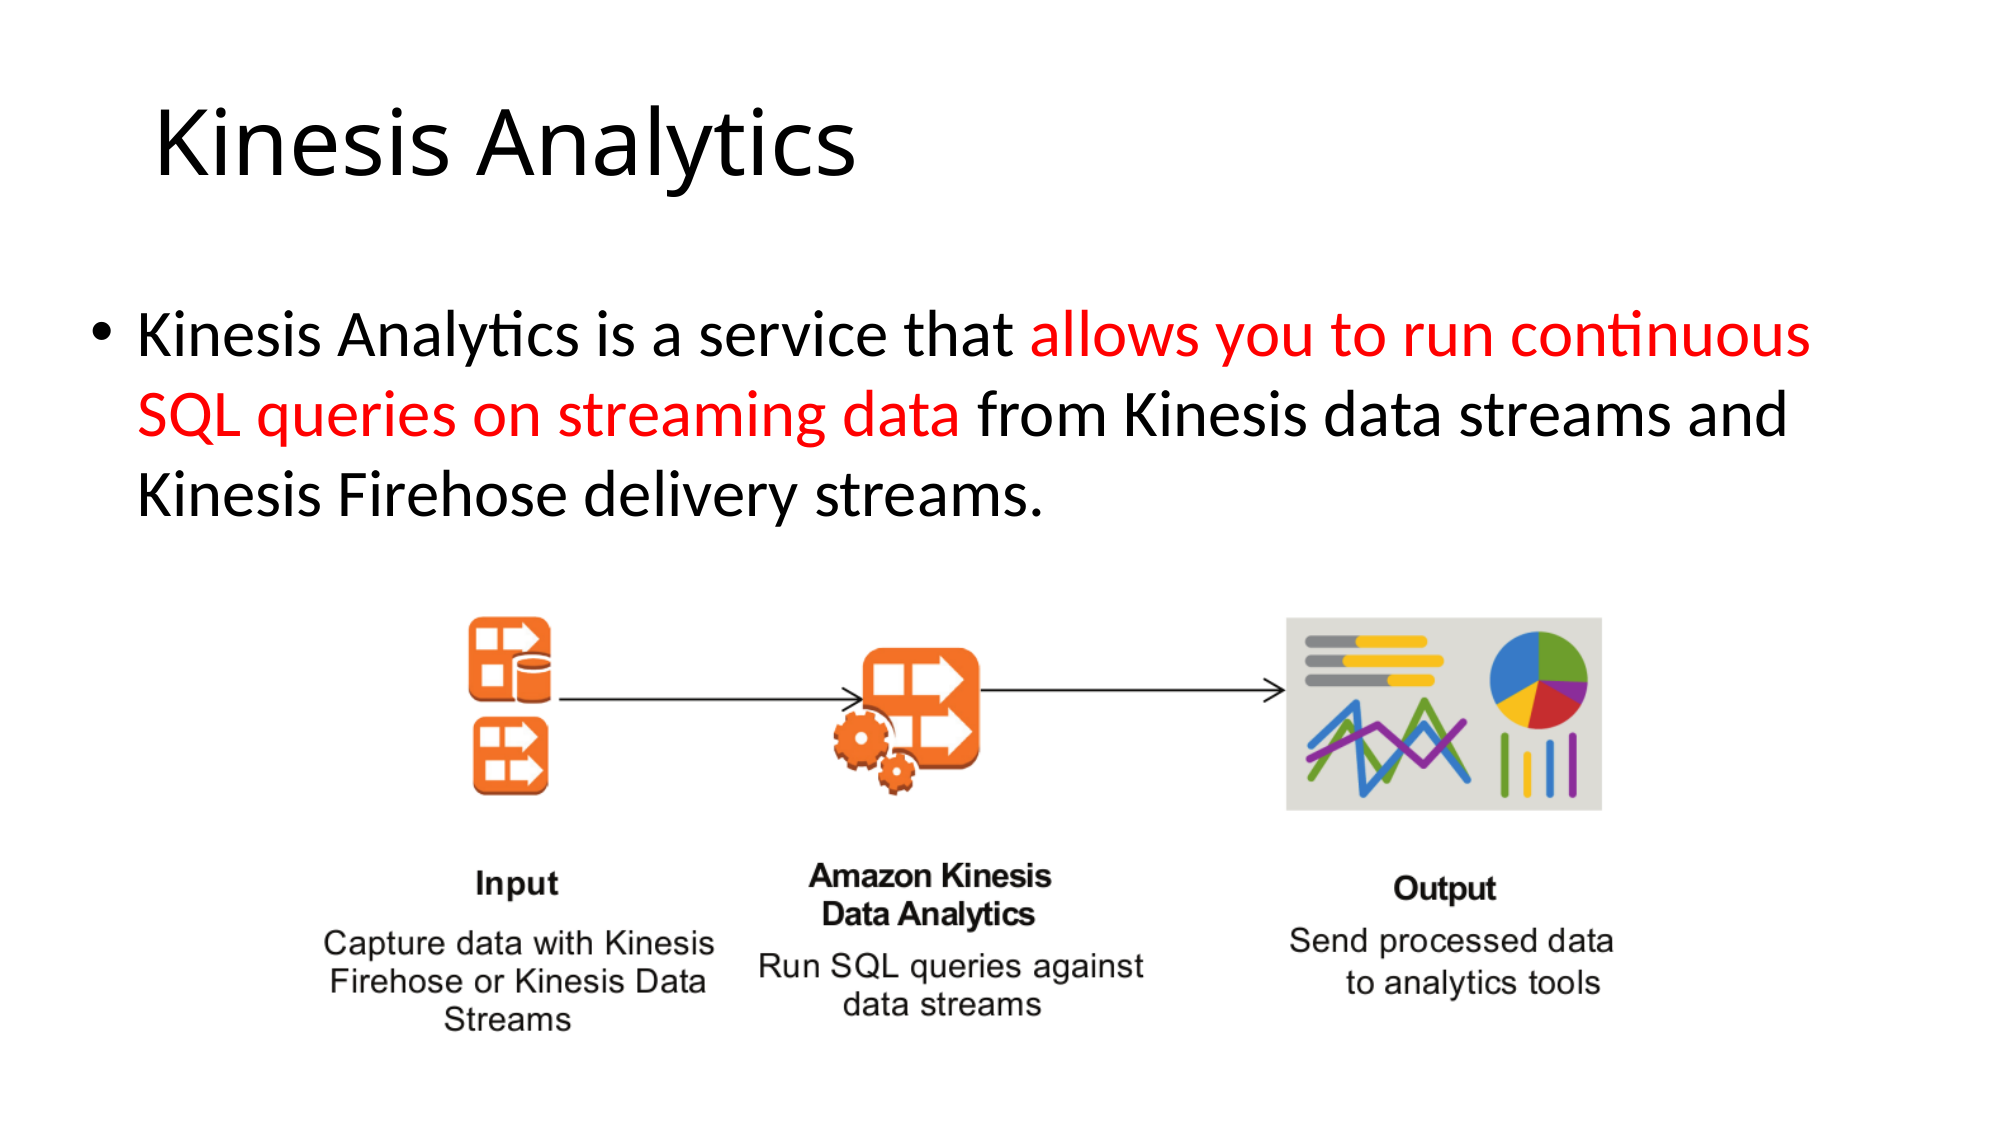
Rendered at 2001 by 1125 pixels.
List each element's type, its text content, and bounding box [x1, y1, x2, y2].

picture [294, 568, 1663, 1069]
title Kinesis Analytics [137, 59, 1863, 233]
text_box Kinesis Analytics is a service that allows you to run continuous SQL queries on streaming data from Kinesis data streams and Kinesis Firehose delivery streams. [75, 282, 1925, 538]
